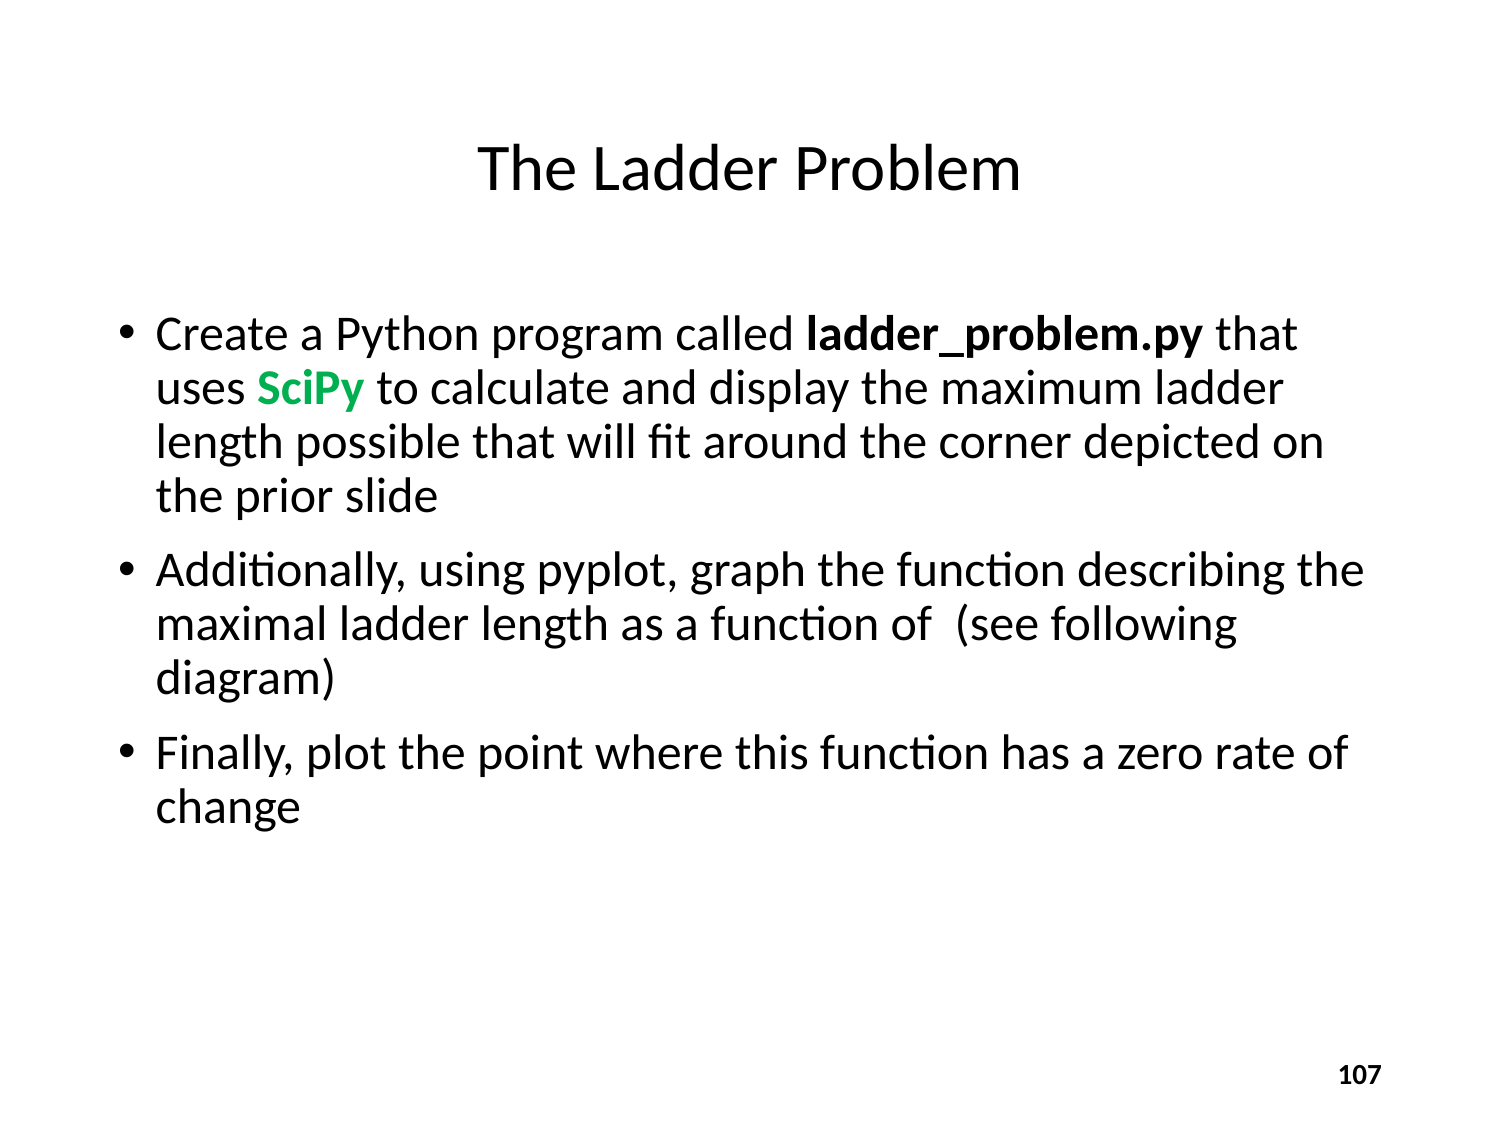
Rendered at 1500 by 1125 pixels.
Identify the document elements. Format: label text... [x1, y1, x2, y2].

slide_number 107 [1059, 1042, 1397, 1103]
title The Ladder Problem [103, 59, 1397, 278]
